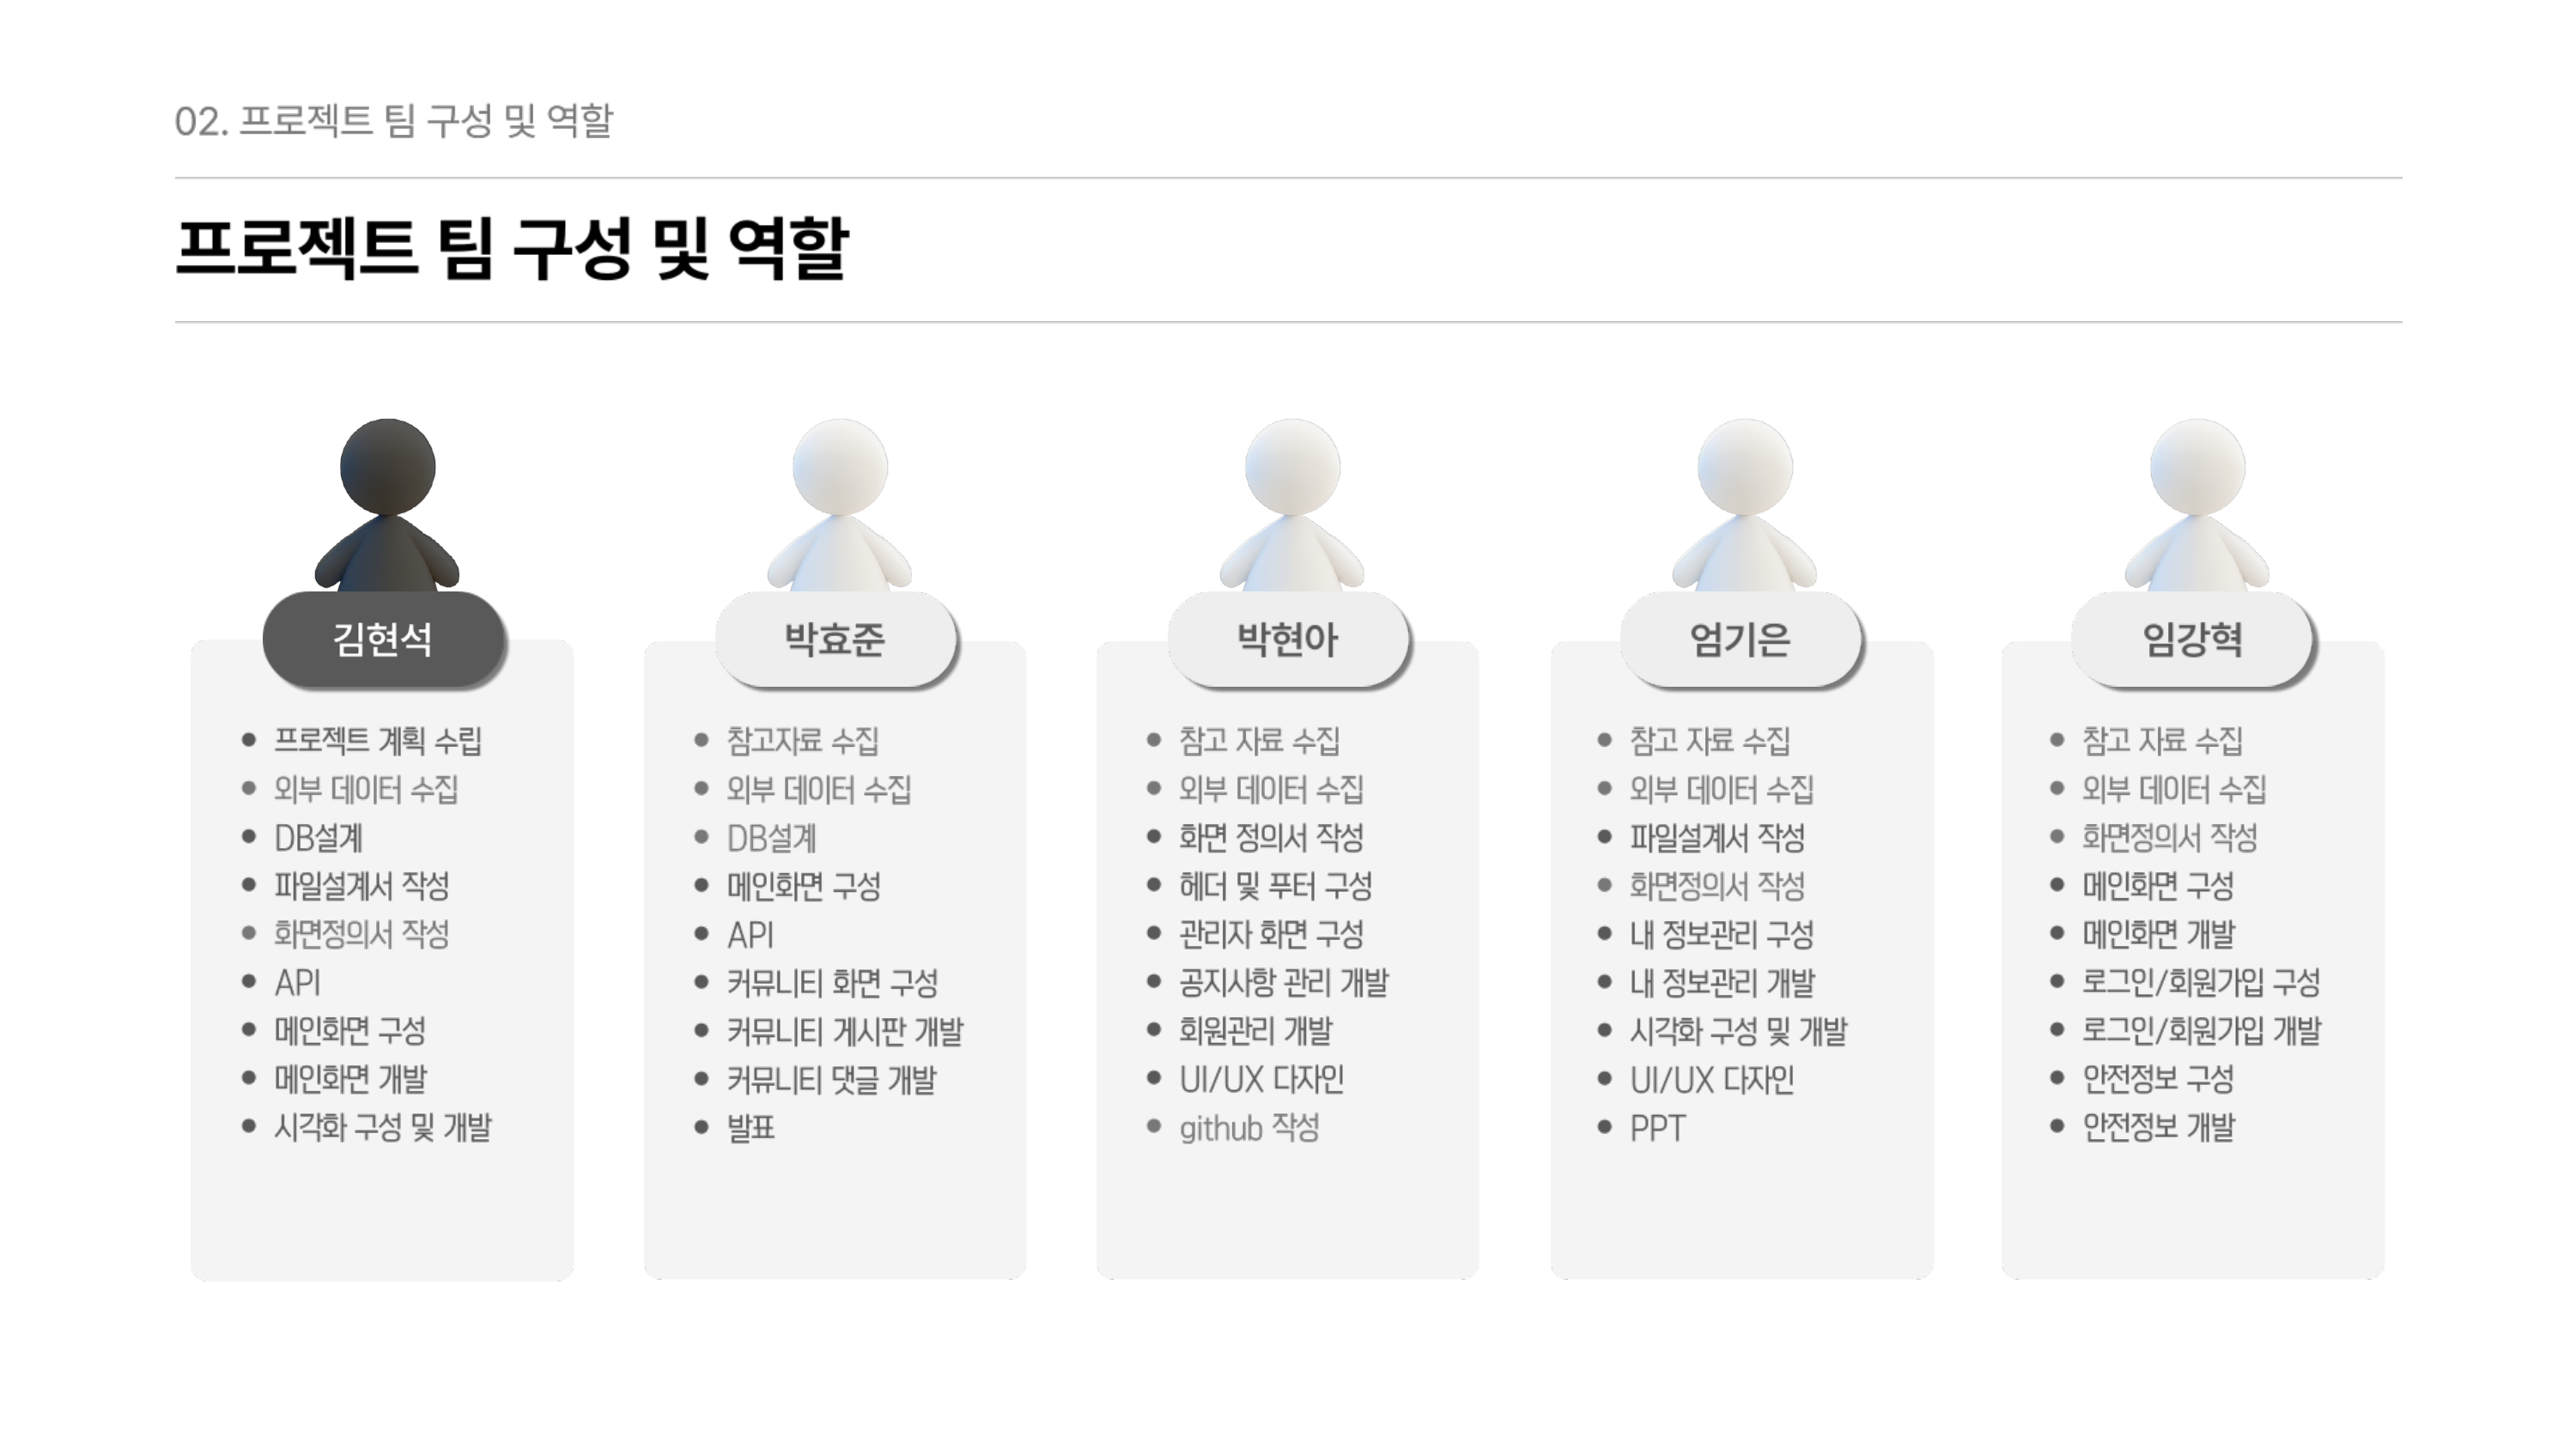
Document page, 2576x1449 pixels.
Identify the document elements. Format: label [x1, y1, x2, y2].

picture [148, 82, 2440, 1282]
